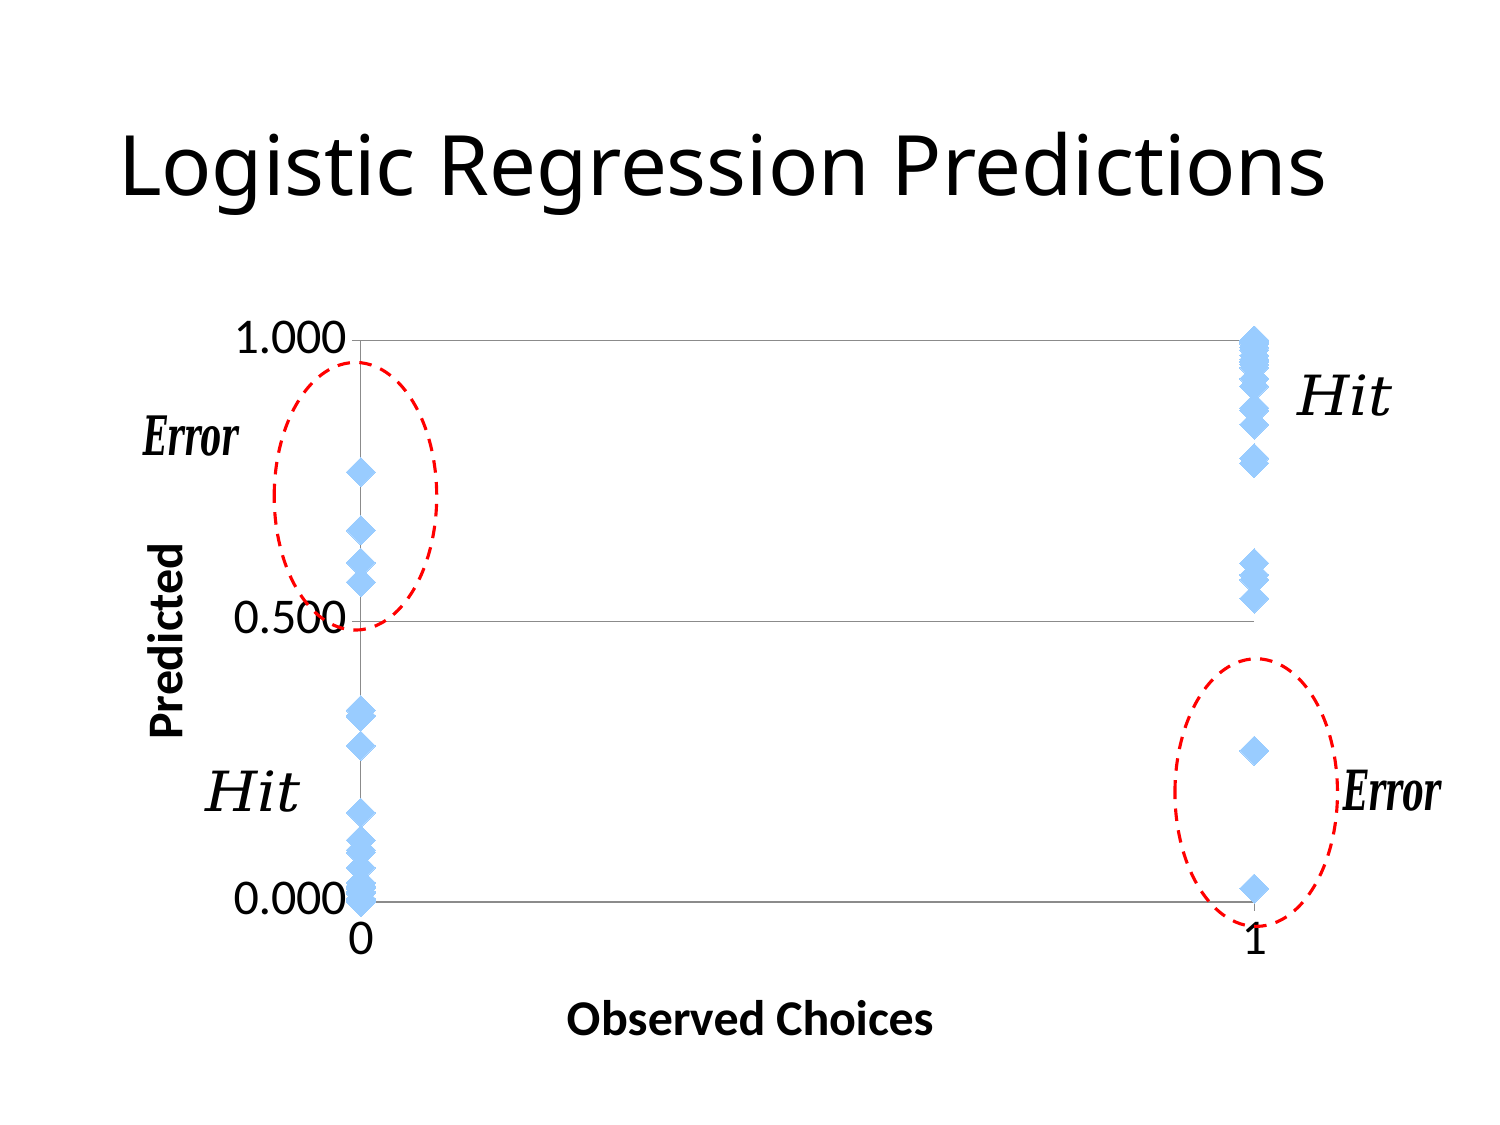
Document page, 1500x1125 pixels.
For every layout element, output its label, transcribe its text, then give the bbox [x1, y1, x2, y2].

text_box [1291, 670, 1339, 914]
chart [103, 299, 1291, 1088]
title Logistic Regression Predictions [103, 59, 1397, 278]
